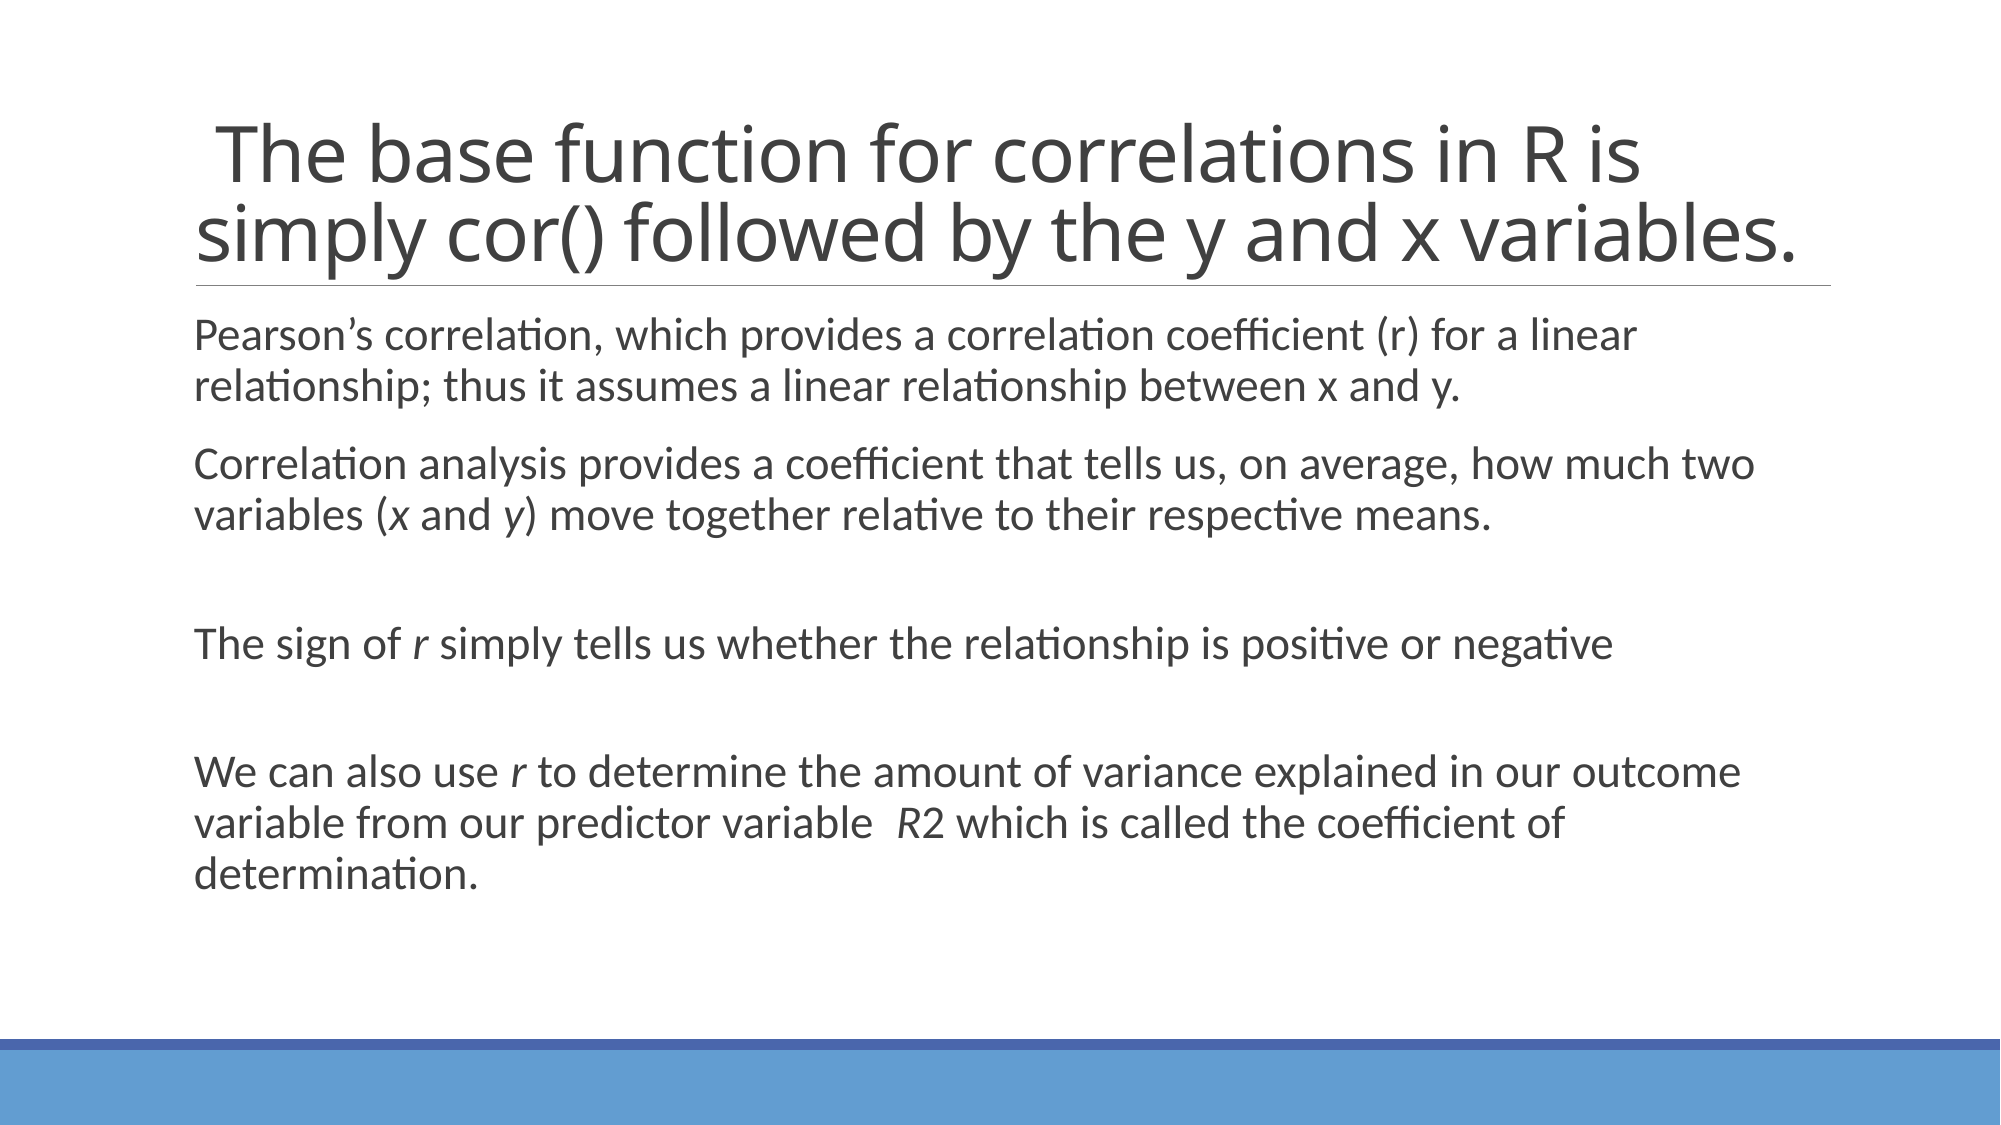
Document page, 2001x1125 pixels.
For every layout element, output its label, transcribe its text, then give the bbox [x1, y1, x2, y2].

title The base function for correlations in R is simply cor() followed by the y and x variables. [180, 47, 1830, 285]
list Pearson’s correlation, which provides a correlation coefficient (r) for a linear relationship; thus it assumes a linear relationship between x and y. Correlation analysis provides a coefficient that tells us, on average, how much two variables (x and y) move together relative to their respective means. The sign of r simply tells us whether the relationship is positive or negative We can also use r to determine the amount of variance explained in our outcome variable from our predictor variable R2 which is called the coefficient of determination. [180, 302, 1830, 963]
